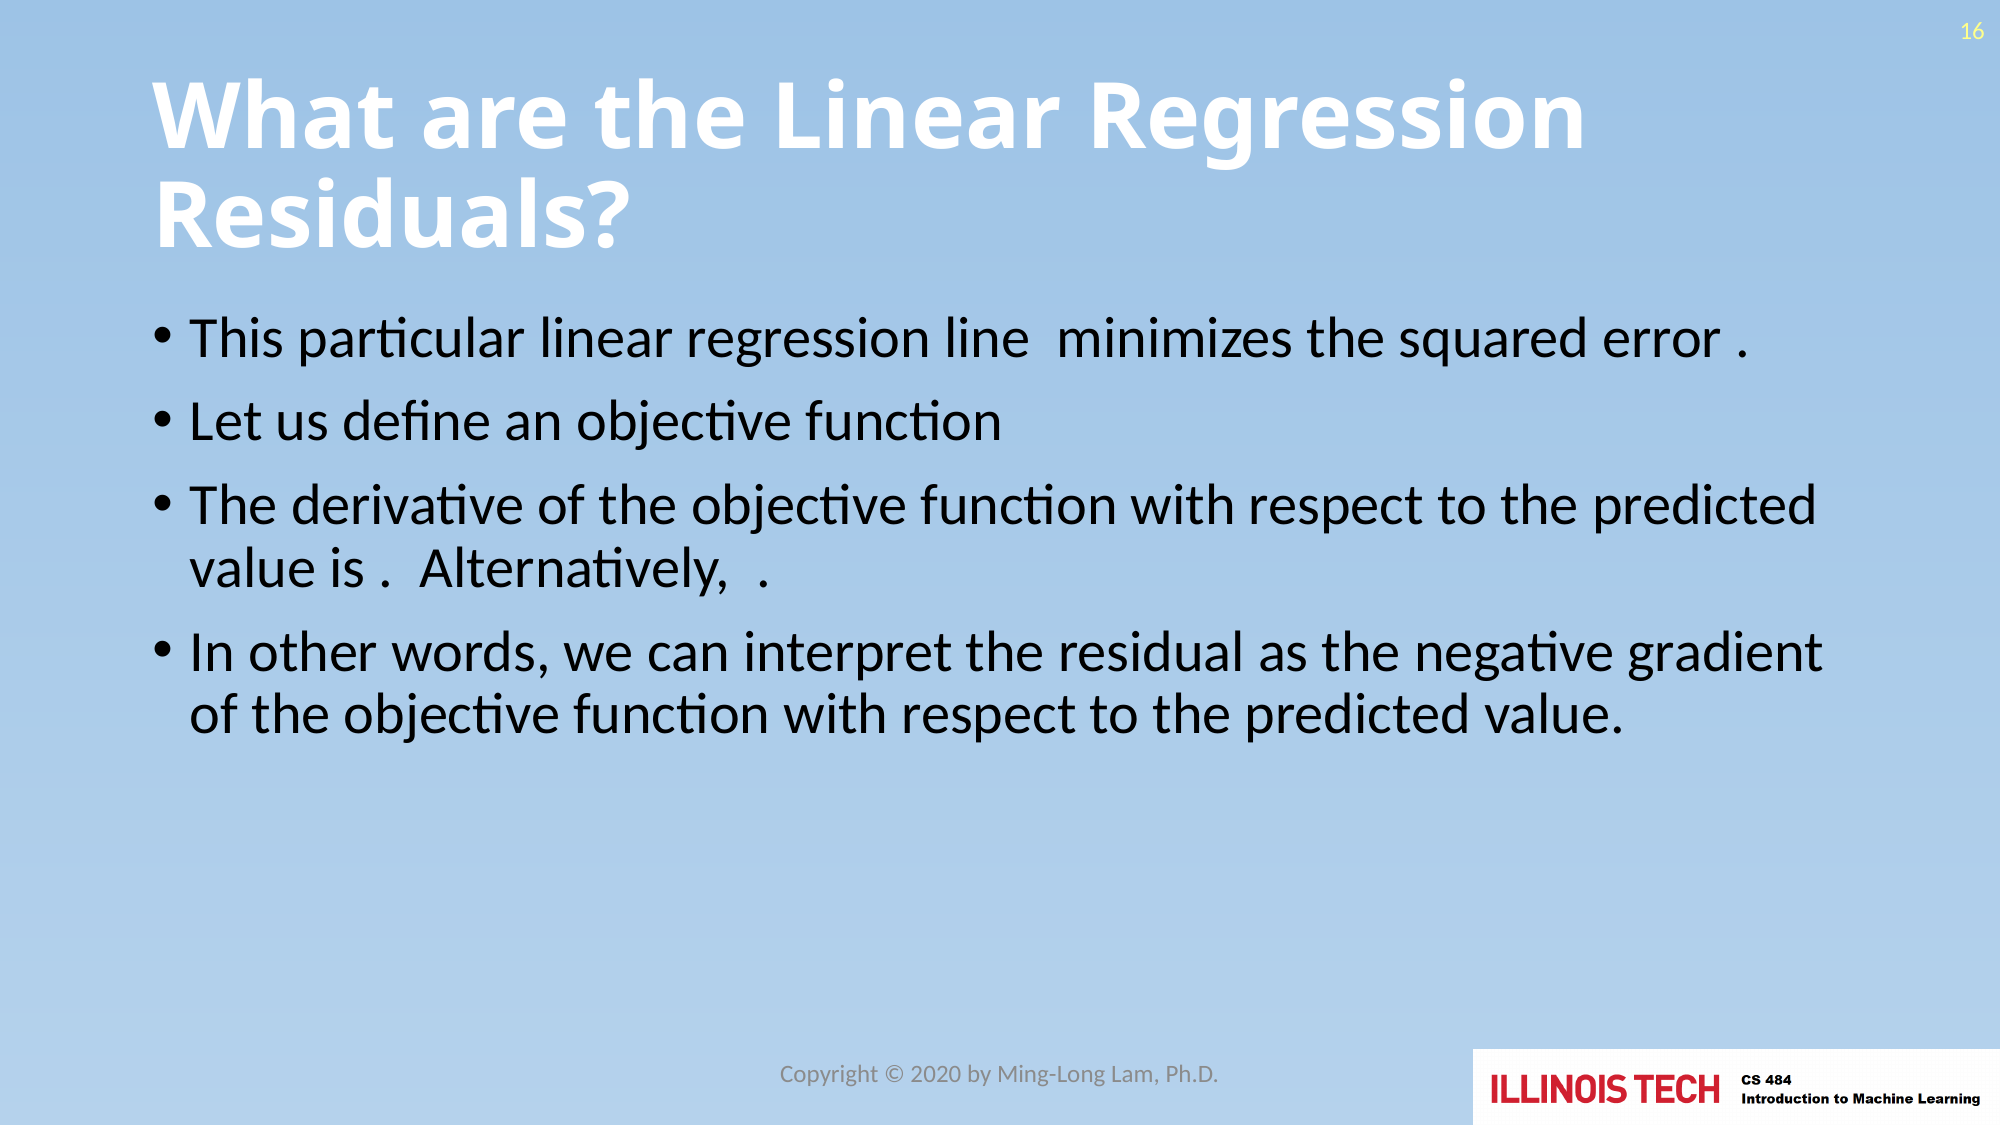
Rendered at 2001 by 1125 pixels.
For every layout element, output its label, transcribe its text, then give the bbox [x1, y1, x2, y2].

title What are the Linear Regression Residuals? [137, 59, 1863, 278]
slide_number 16 [1550, 0, 2000, 60]
picture [1473, 1049, 2000, 1125]
footer Copyright © 2020 by Ming-Long Lam, Ph.D. [662, 1042, 1338, 1103]
